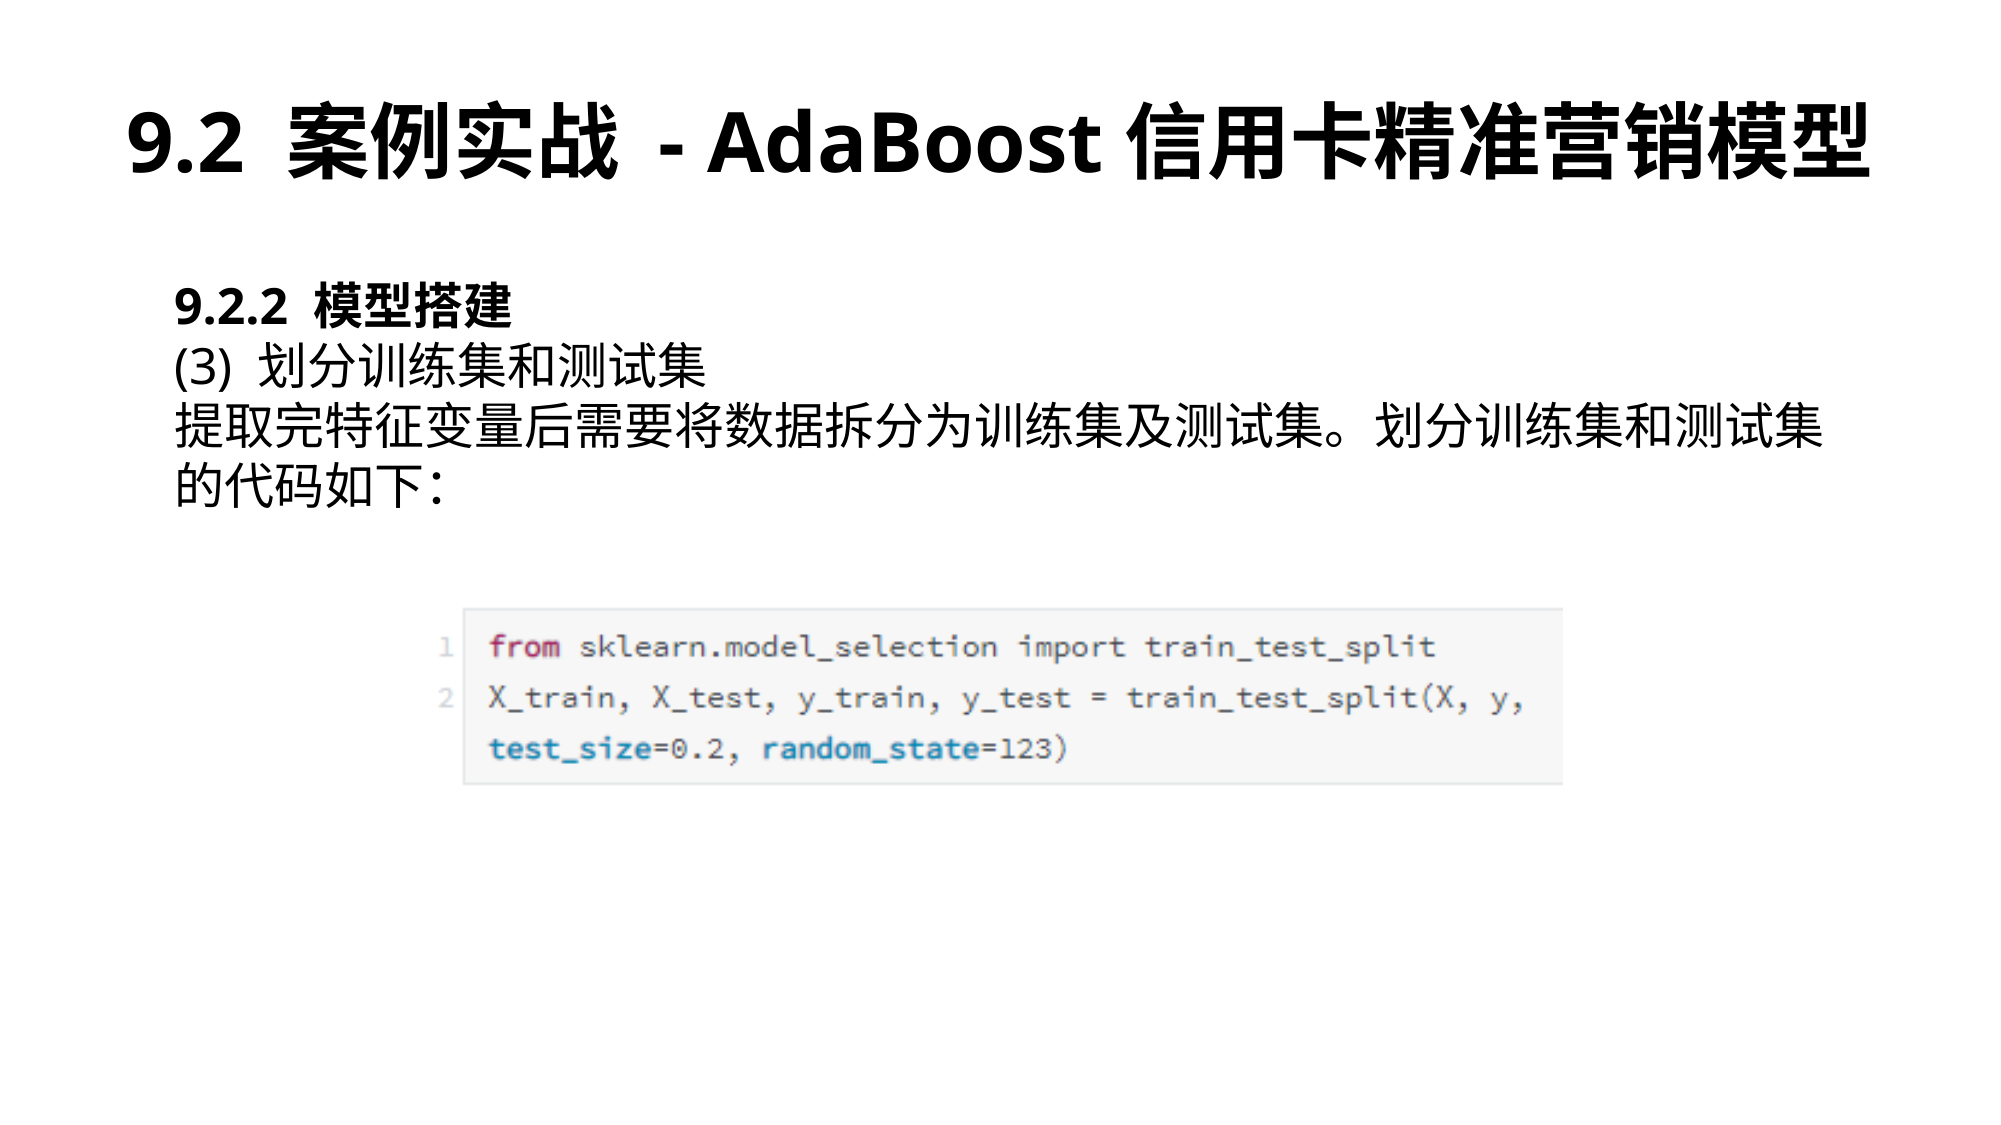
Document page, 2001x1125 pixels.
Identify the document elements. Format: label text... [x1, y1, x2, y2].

text_box 9.2.2 模型搭建 (3) 划分训练集和测试集 提取完特征变量后需要将数据拆分为训练集及测试集。划分训练集和测试集的代码如下： [159, 267, 1841, 522]
text_box 9.2 案例实战 - AdaBoost信用卡精准营销模型 [111, 81, 1889, 197]
picture [437, 599, 1563, 793]
